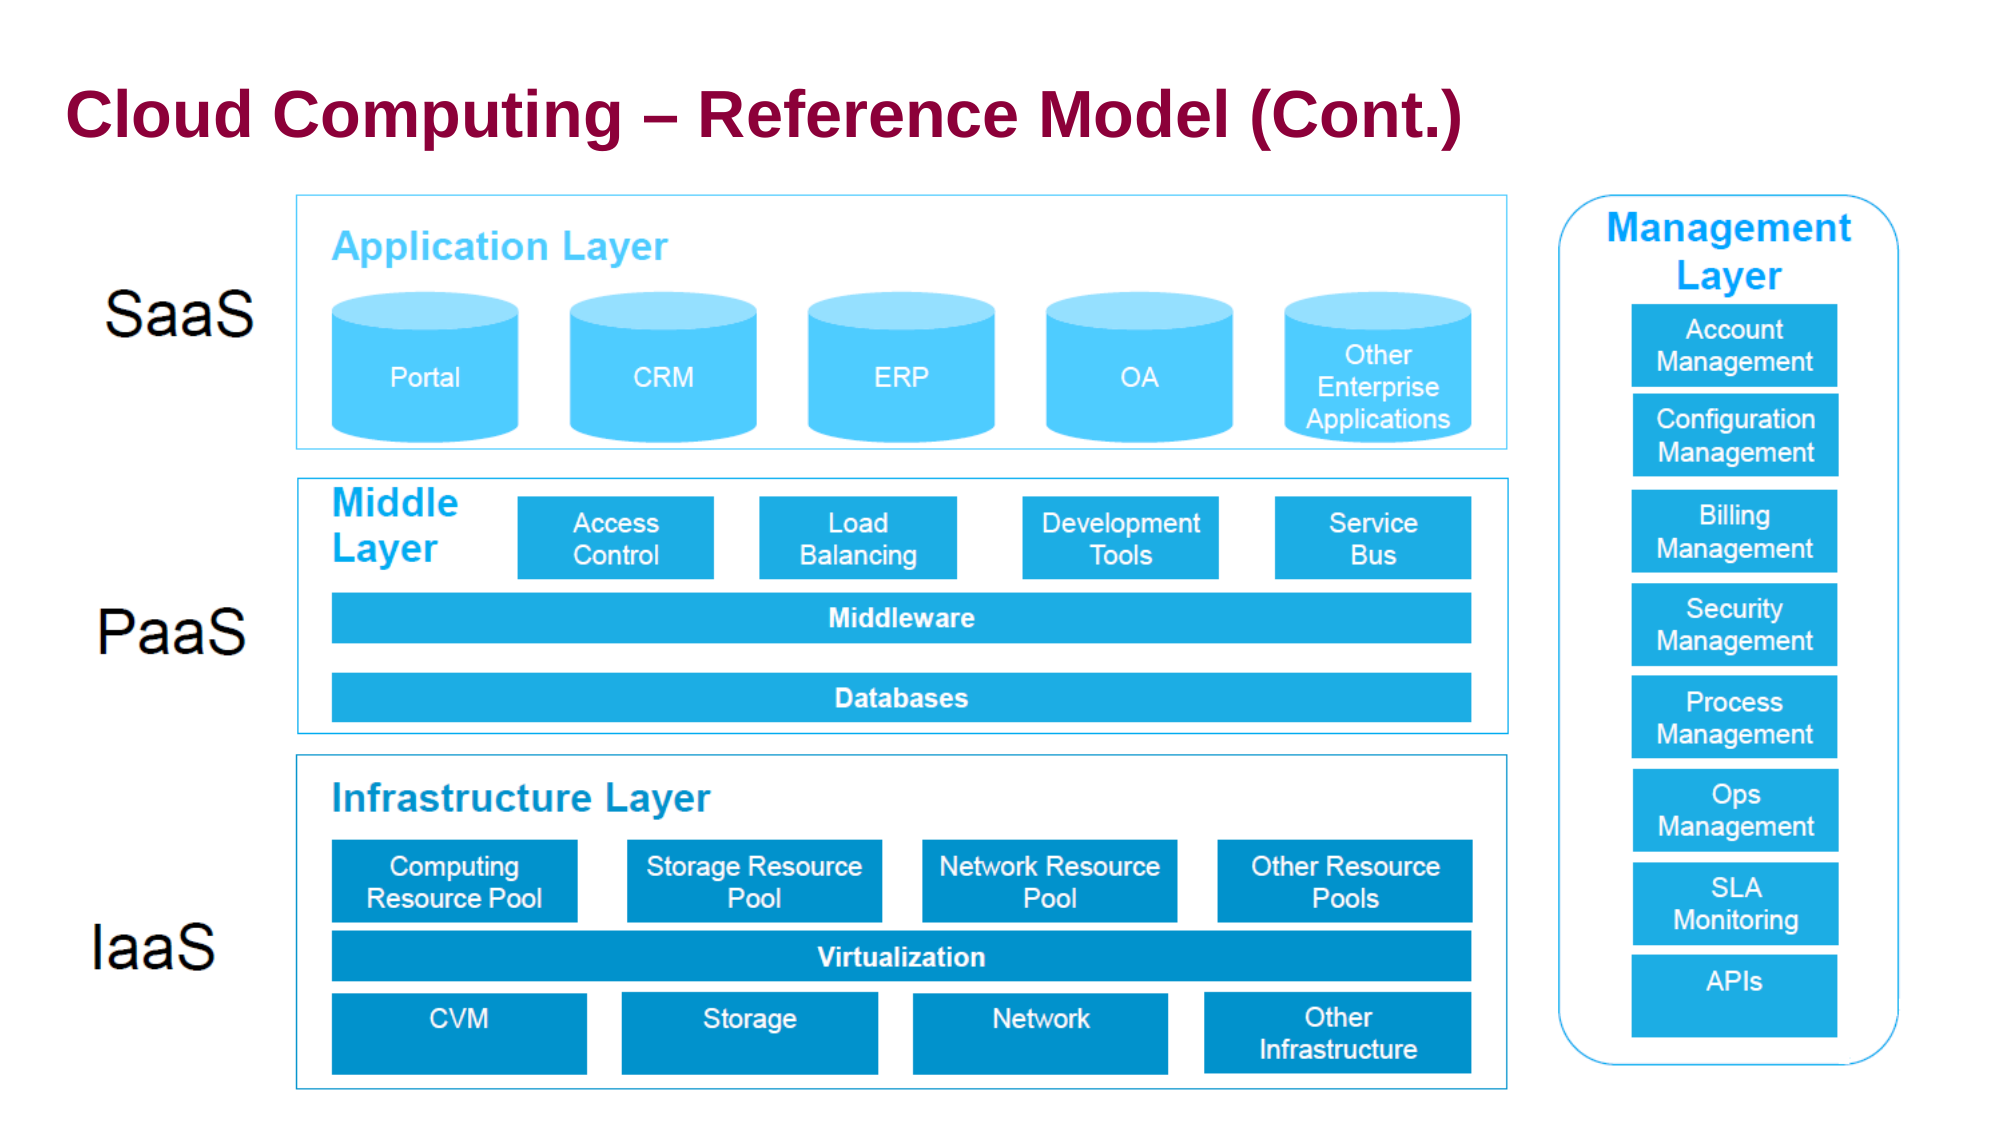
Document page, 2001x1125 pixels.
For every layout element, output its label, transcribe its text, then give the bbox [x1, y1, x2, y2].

picture [93, 184, 1907, 1100]
title Cloud Computing – Reference Model (Cont.) [49, 37, 1934, 185]
